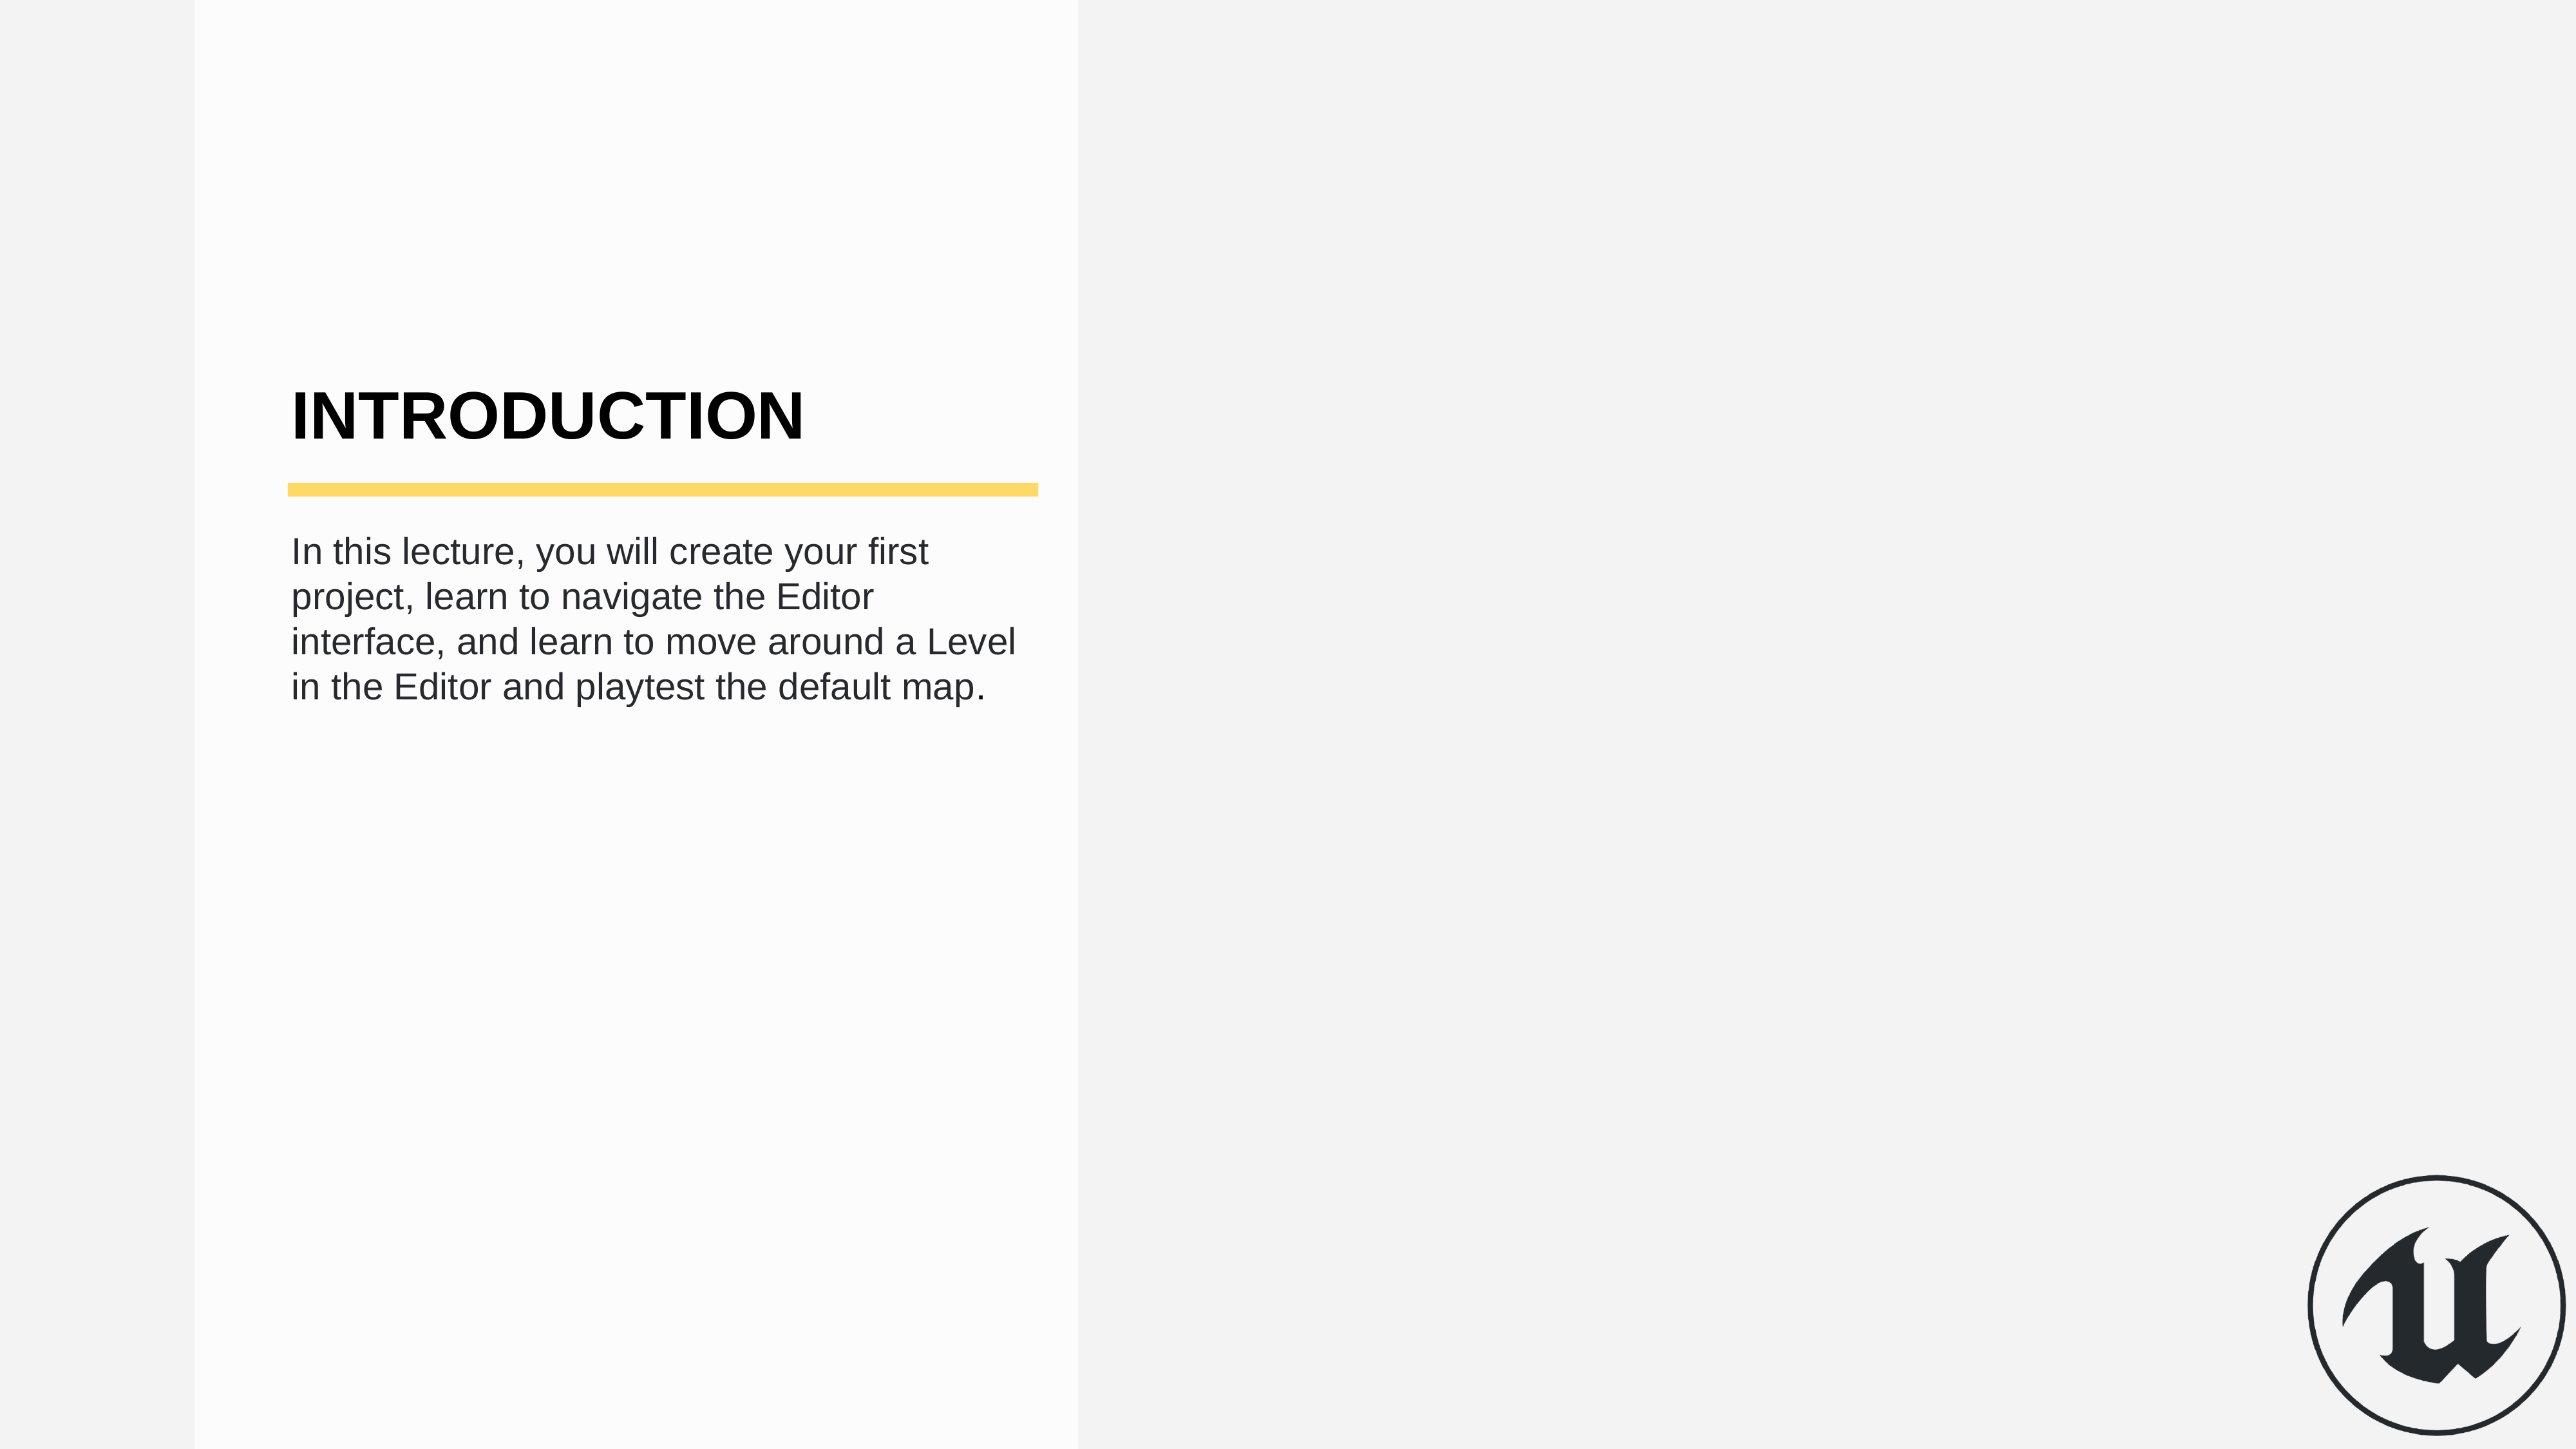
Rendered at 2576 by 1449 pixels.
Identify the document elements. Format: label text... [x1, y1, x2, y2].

text_box Introduction [285, 366, 1037, 458]
picture [2298, 1165, 2576, 1449]
text_box [194, 0, 1079, 1449]
text_box In this lecture, you will create your first project, learn to navigate the Editor interface, and learn to move around a Level in the Editor and playtest the default map. [285, 521, 1037, 835]
text_box [287, 482, 1039, 497]
